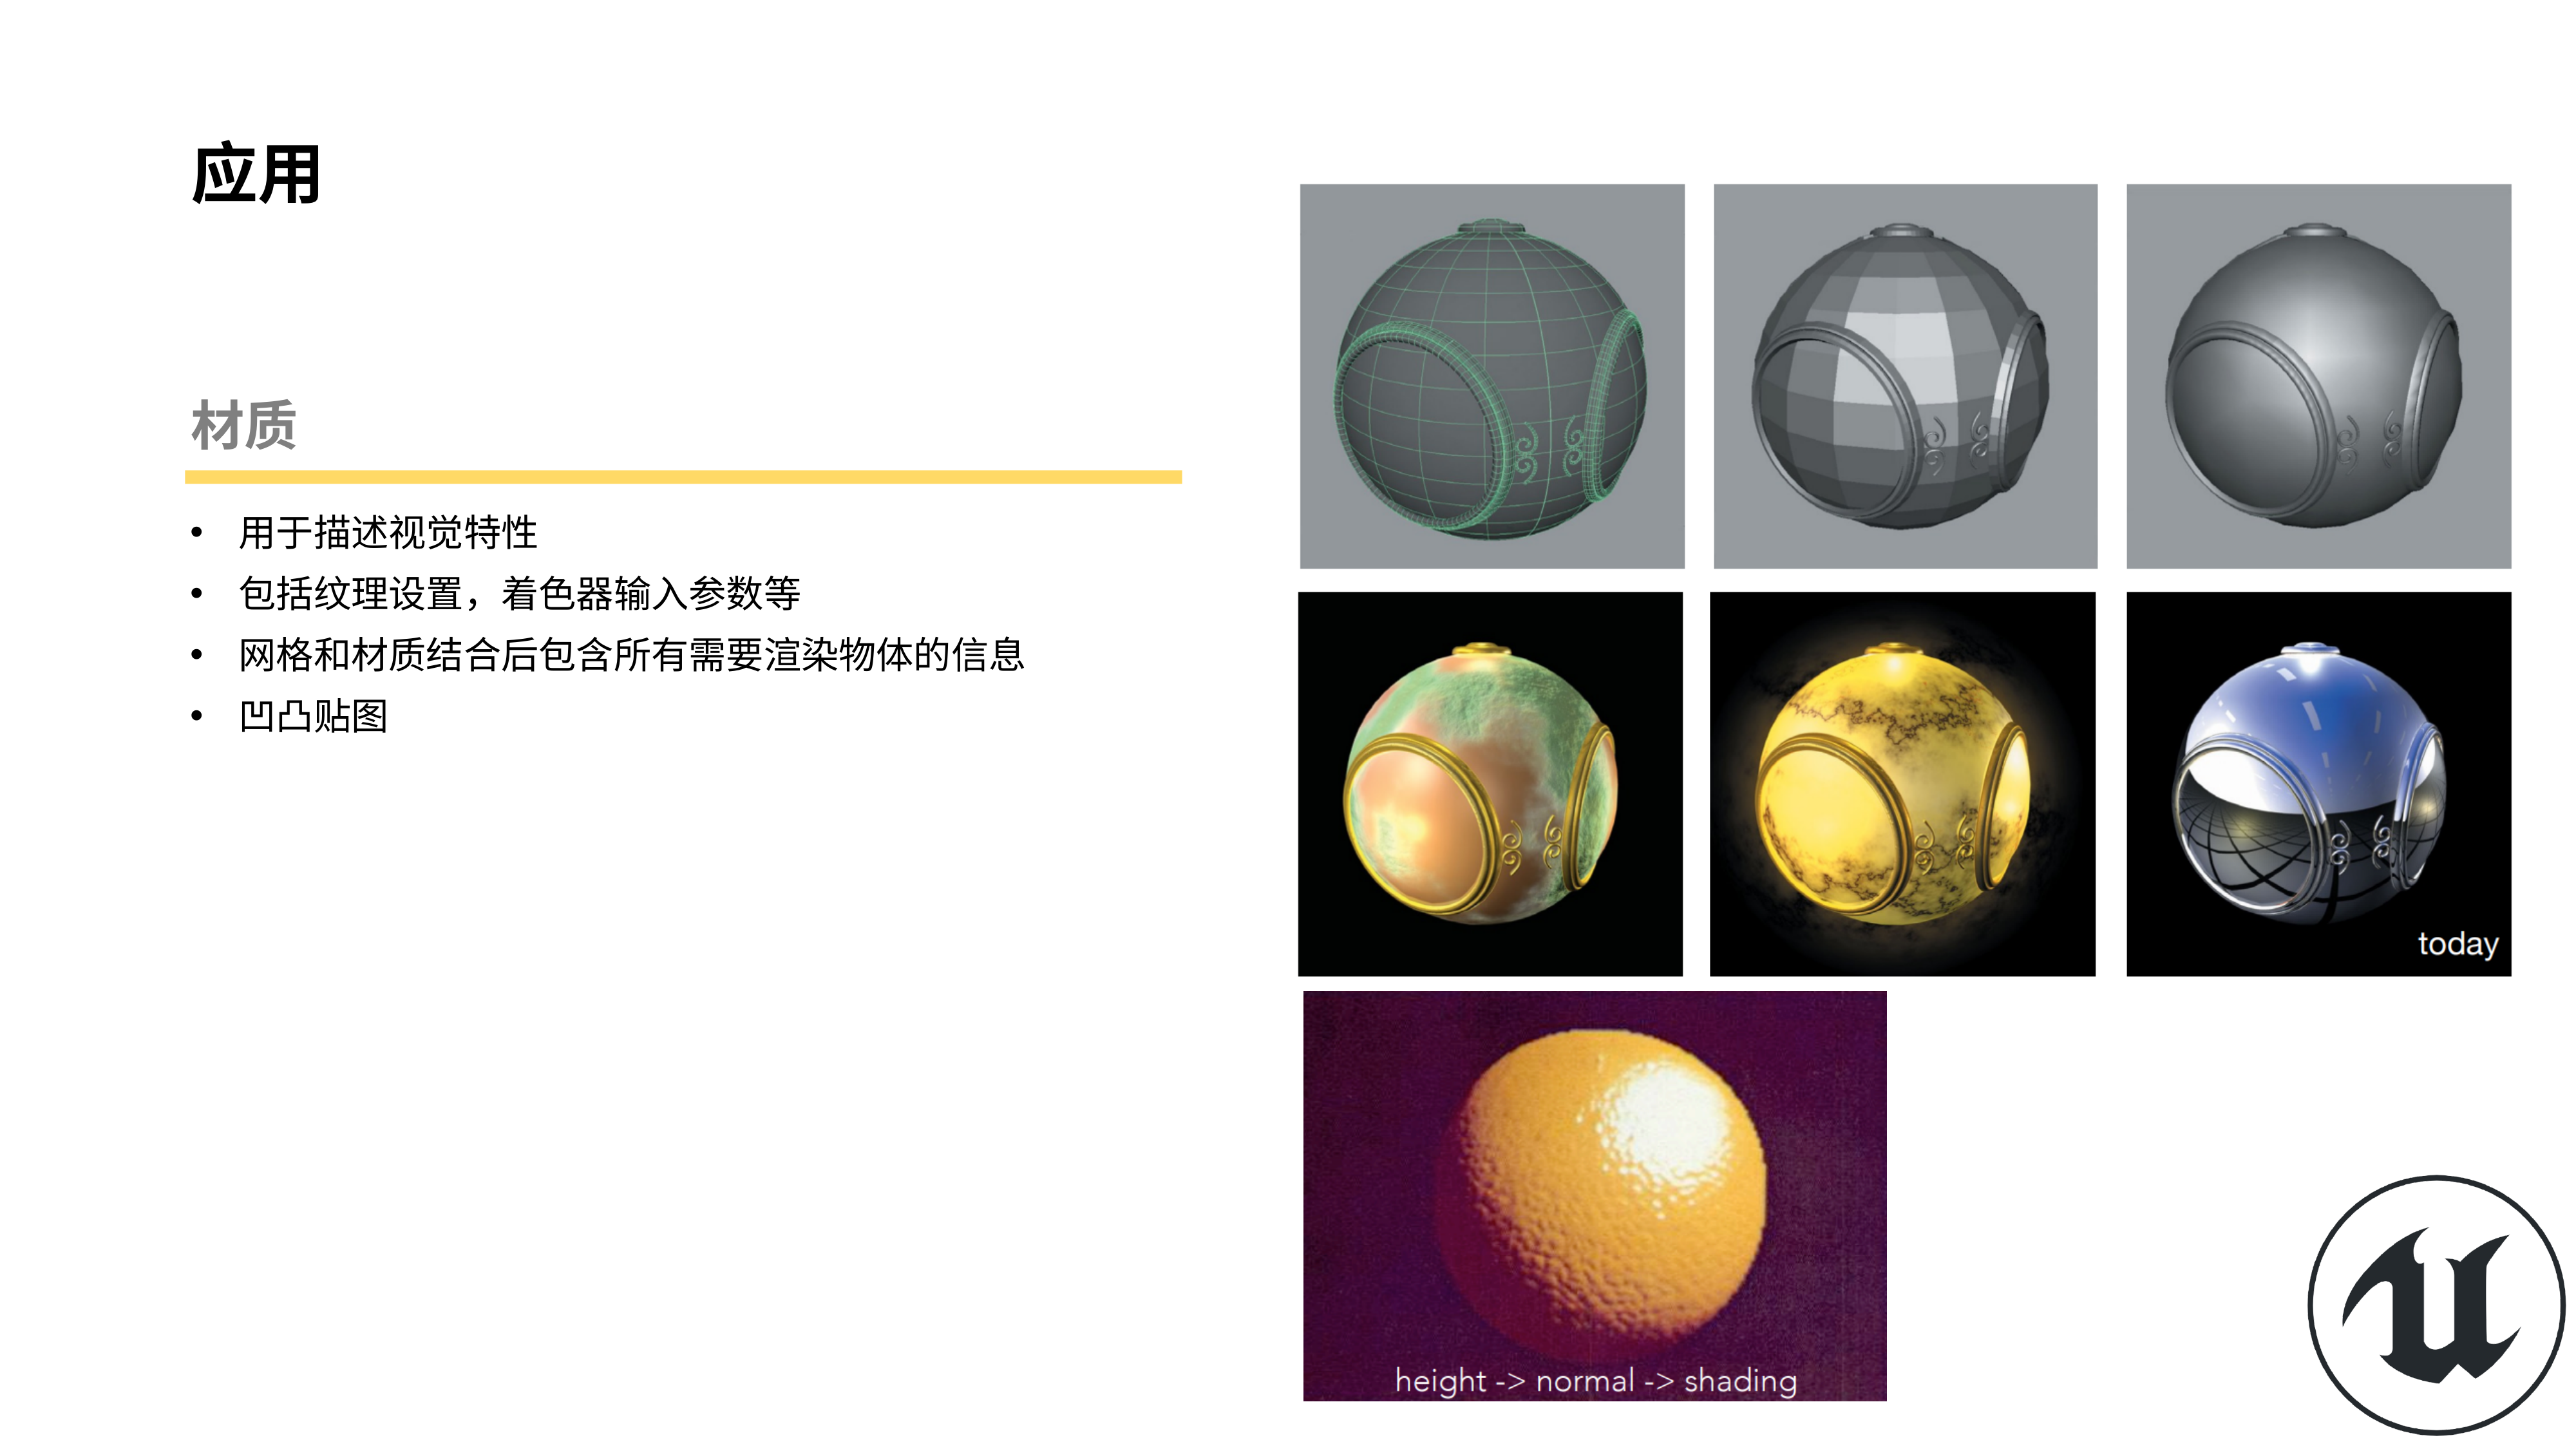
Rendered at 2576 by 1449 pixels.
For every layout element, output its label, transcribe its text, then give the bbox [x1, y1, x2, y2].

text_box 用于描述视觉特性 包括纹理设置，着色器输入参数等 网格和材质结合后包含所有需要渲染物体的信息 凹凸贴图 [185, 503, 1084, 866]
text_box 应用 [185, 125, 331, 217]
text_box [185, 470, 1182, 484]
picture [1287, 171, 2540, 1401]
picture [2298, 1165, 2576, 1449]
text_box 材质 [185, 386, 304, 462]
